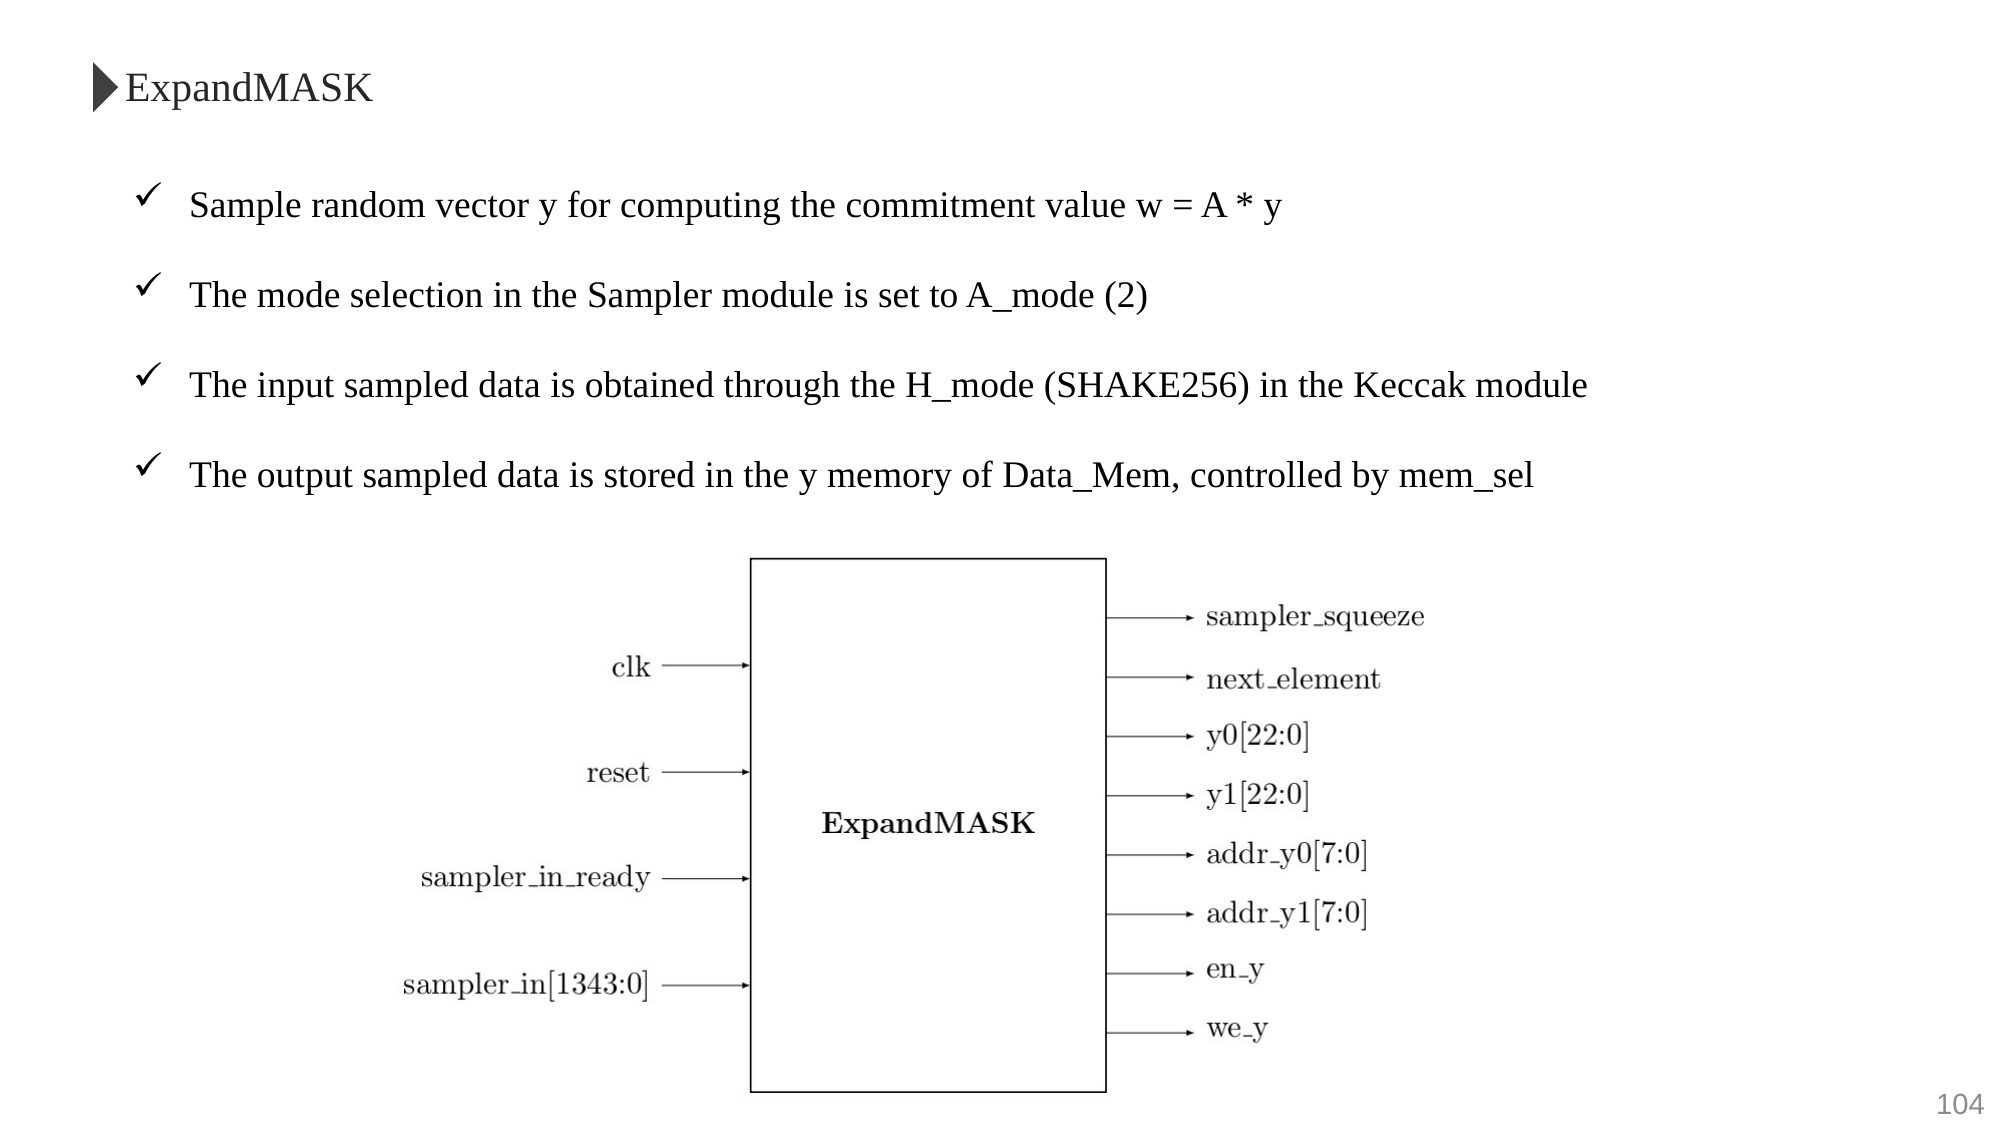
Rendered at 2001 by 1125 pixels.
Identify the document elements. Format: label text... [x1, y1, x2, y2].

text_box Sample random vector y for computing the commitment value w = A * y The mode selection in the Sampler module is set to A_mode (2) The input sampled data is obtained through the H_mode (SHAKE256) in the Keccak module The output sampled data is stored in the y memory of Data_Mem, controlled by mem_sel [118, 127, 1724, 503]
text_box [93, 52, 390, 118]
slide_number 104 [1550, 1072, 2000, 1125]
picture [389, 546, 1453, 1103]
